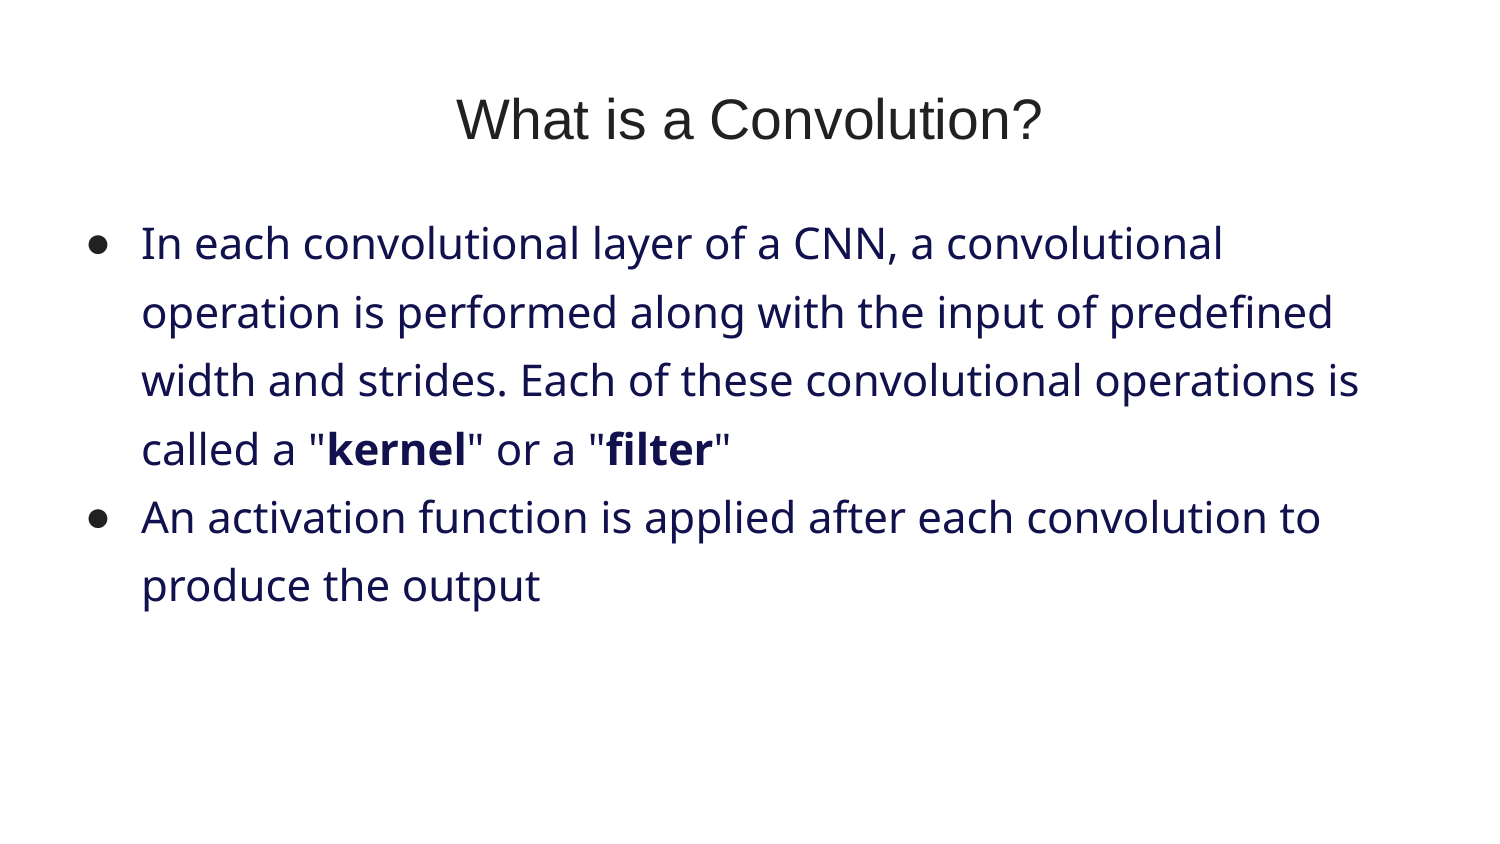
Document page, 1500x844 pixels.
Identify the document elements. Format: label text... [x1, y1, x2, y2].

list In each convolutional layer of a CNN, a convolutional operation is performed along with the input of predefined width and strides. Each of these convolutional operations is called a "kernel" or a "filter" An activation function is applied after each convolution to produce the output [51, 189, 1449, 750]
title What is a Convolution? [51, 72, 1449, 167]
